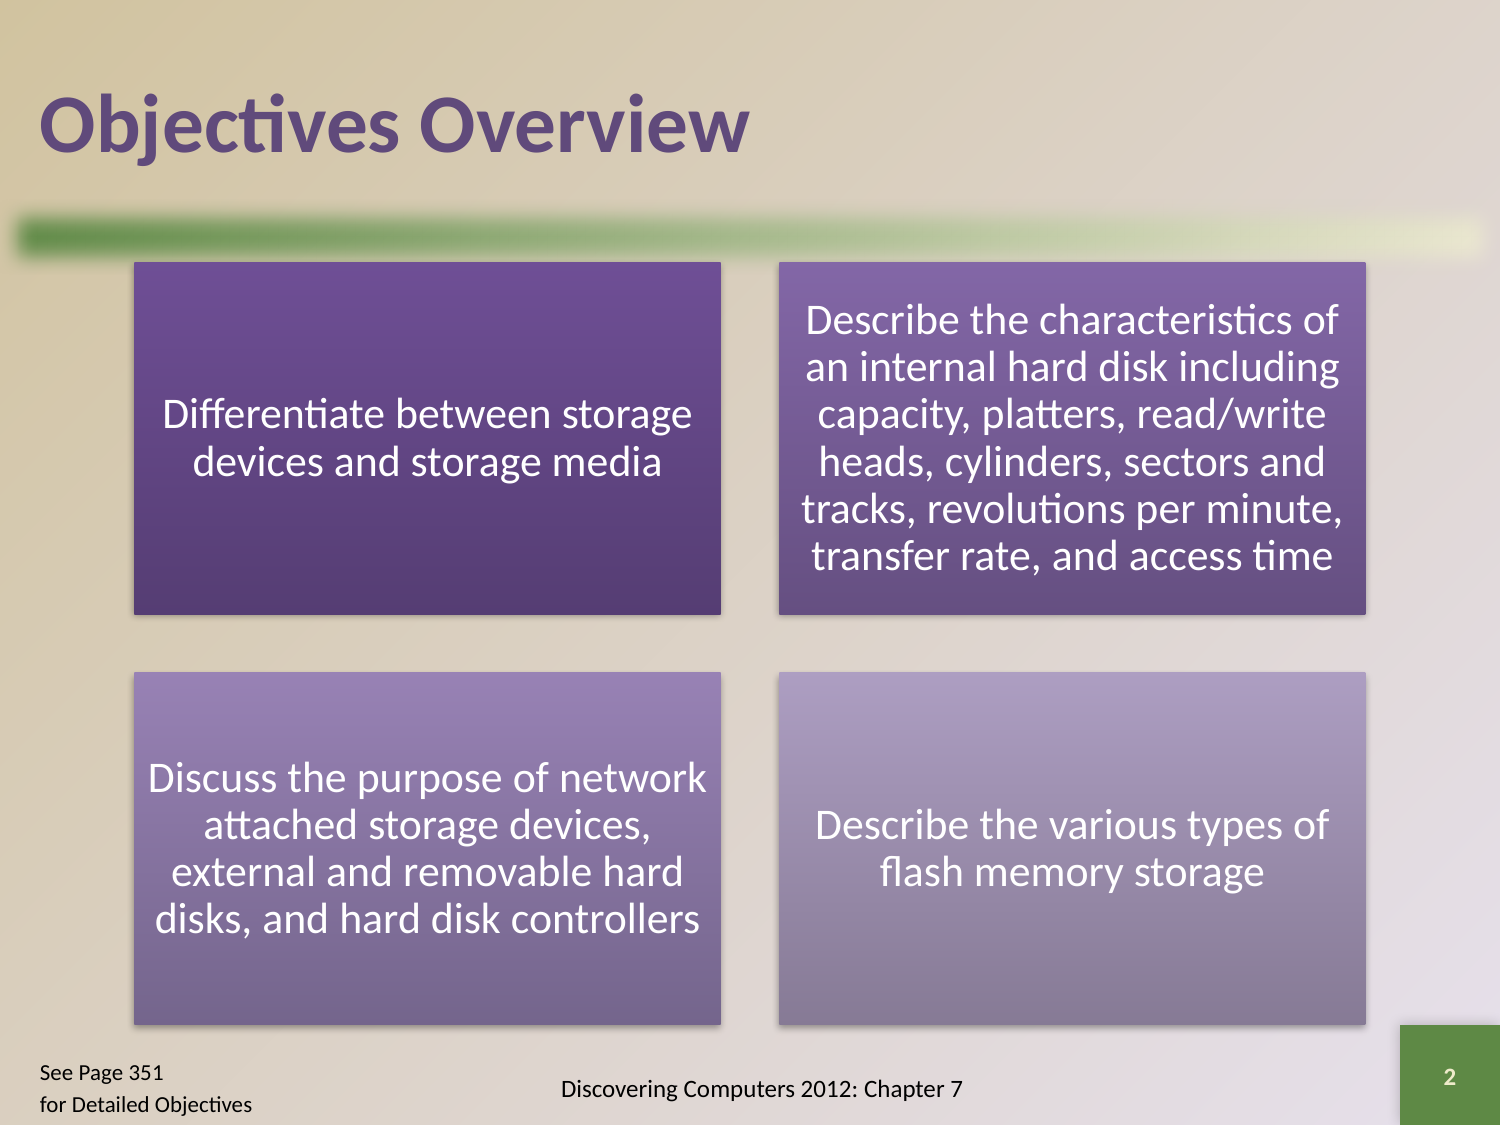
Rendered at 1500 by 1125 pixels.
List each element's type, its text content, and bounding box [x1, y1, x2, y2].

slide_number 2 [1400, 1025, 1500, 1125]
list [24, 262, 1476, 1026]
list See Page 351 for Detailed Objectives [24, 1050, 300, 1125]
footer Discovering Computers 2012: Chapter 7 [450, 1050, 1075, 1125]
title Objectives Overview [24, 24, 1475, 213]
